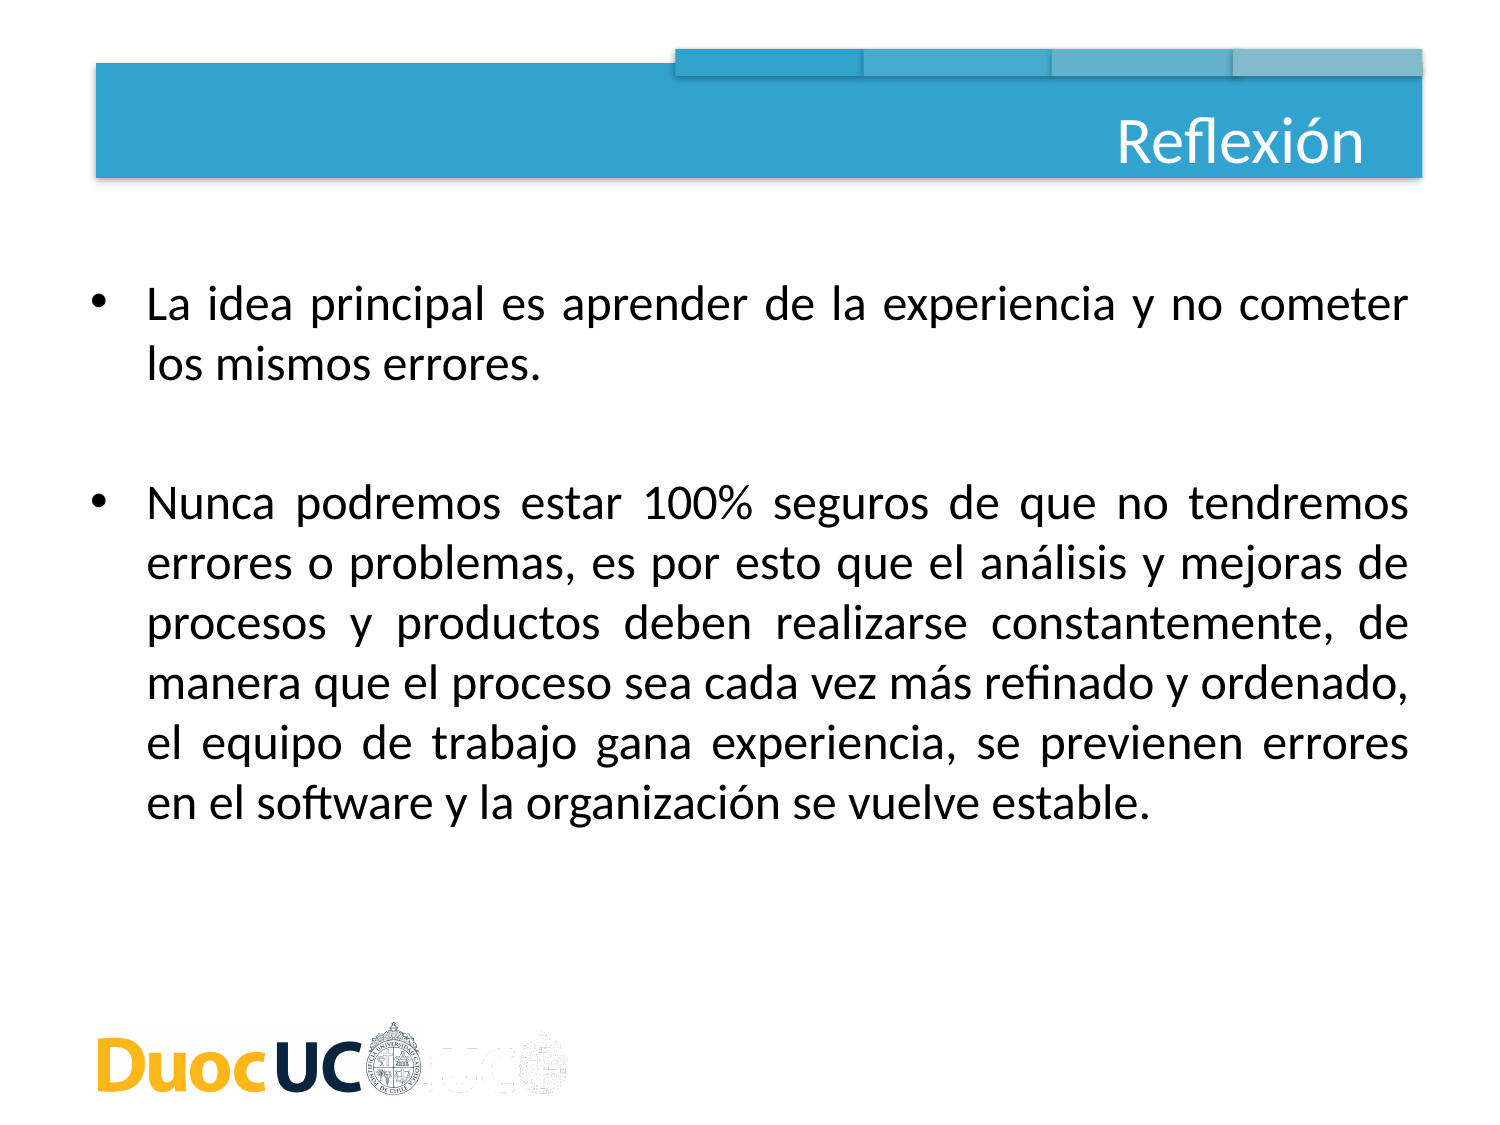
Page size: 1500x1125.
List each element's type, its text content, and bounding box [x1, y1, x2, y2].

text_box Reflexión [847, 88, 1381, 184]
list La idea principal es aprender de la experiencia y no cometer los mismos errores. Nunca podremos estar 100% seguros de que no tendremos errores o problemas, es por esto que el análisis y mejoras de procesos y productos deben realizarse constantemente, de manera que el proceso sea cada vez más refinado y ordenado, el equipo de trabajo gana experiencia, se previenen errores en el software y la organización se vuelve estable. [75, 262, 1425, 1005]
picture [96, 1021, 566, 1095]
